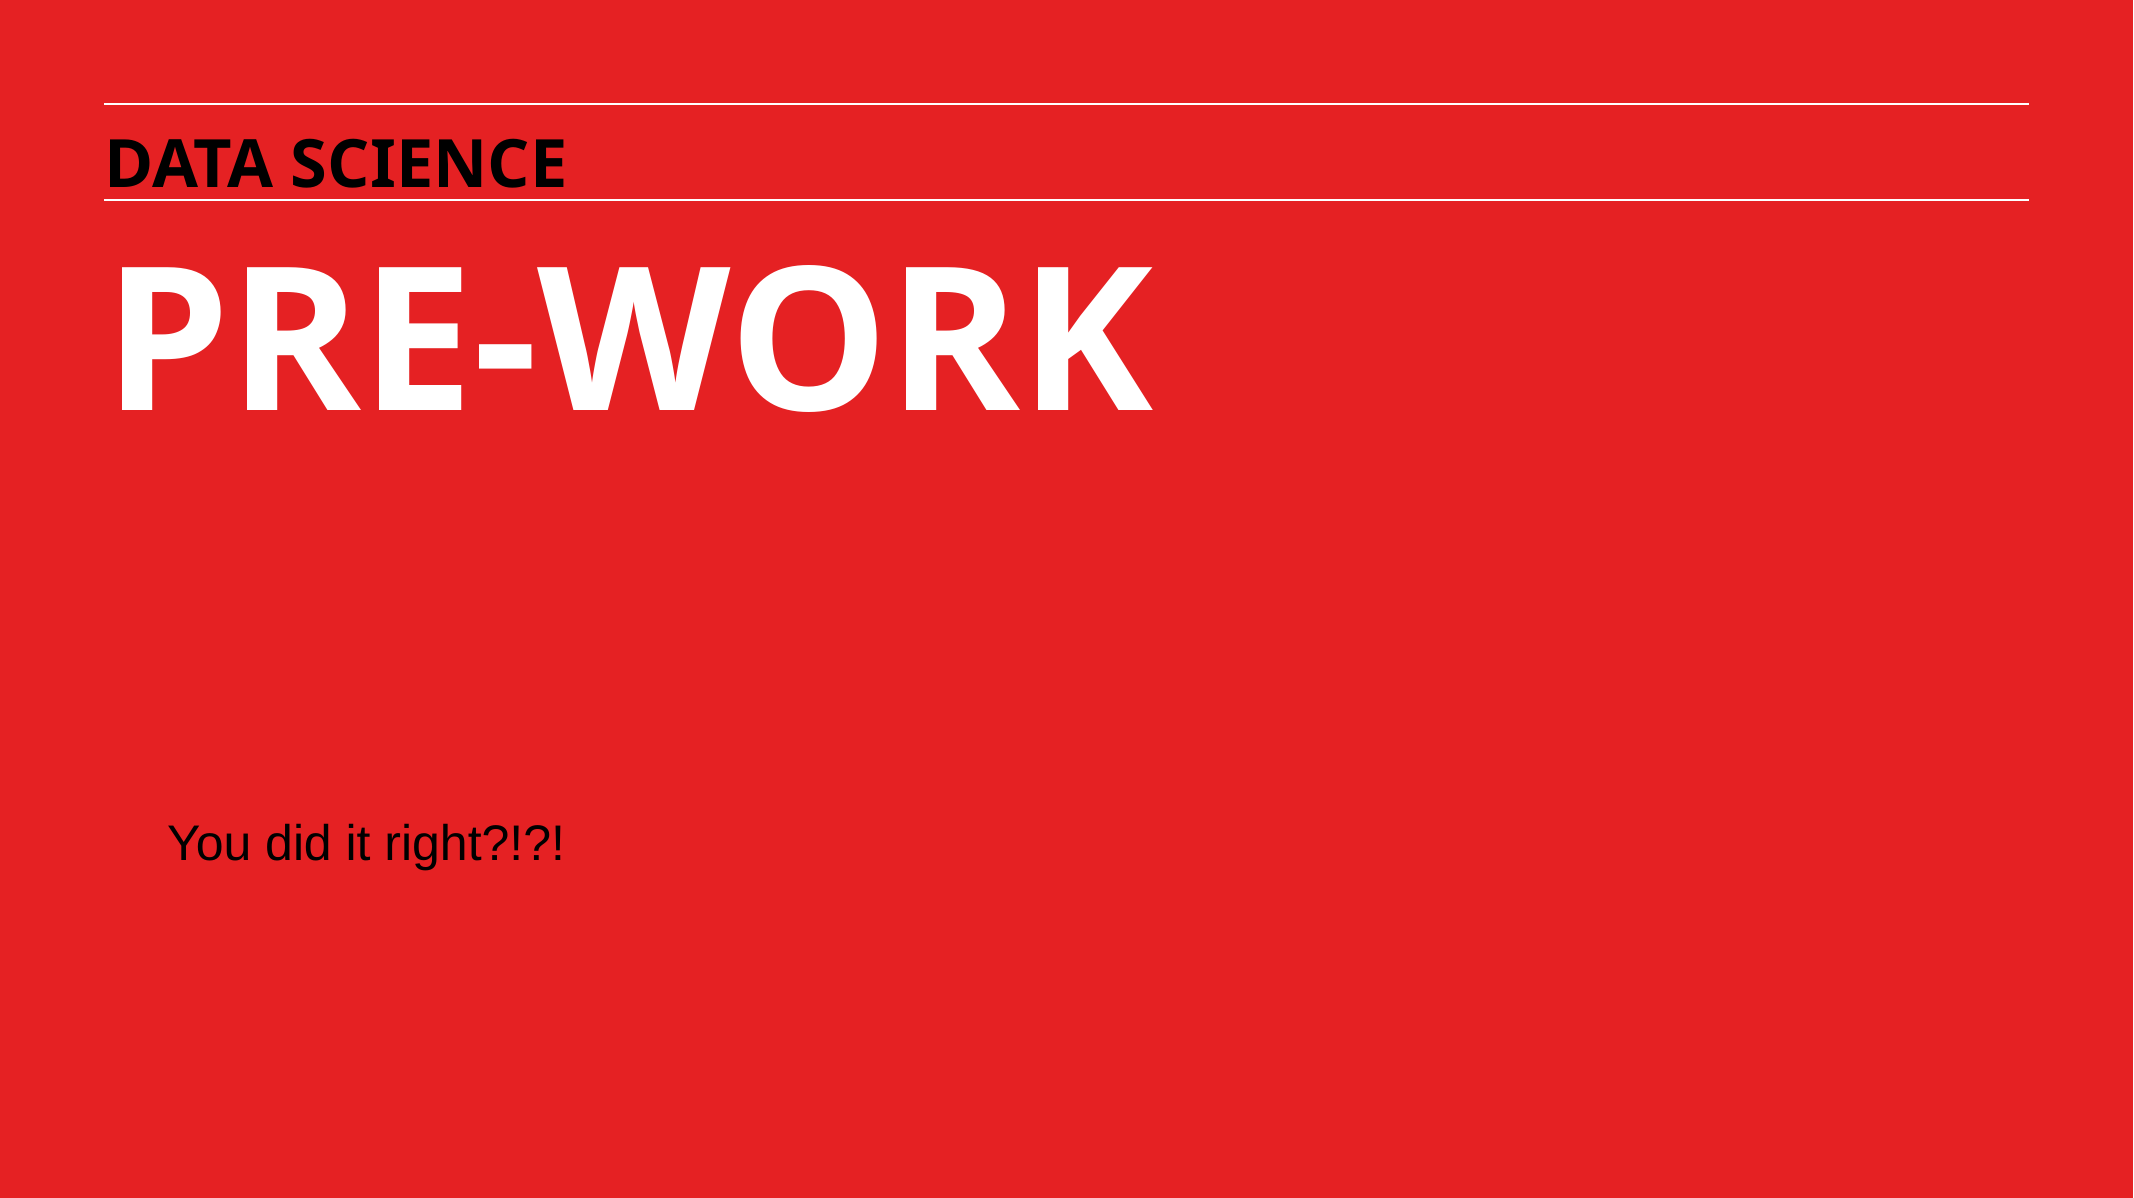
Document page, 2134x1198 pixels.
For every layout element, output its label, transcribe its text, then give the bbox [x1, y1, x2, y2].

text_box DATA SCIENCE [104, 120, 1771, 192]
text_box You did it right?!?! [152, 795, 623, 944]
text_box PRE-WORK [104, 241, 2030, 537]
